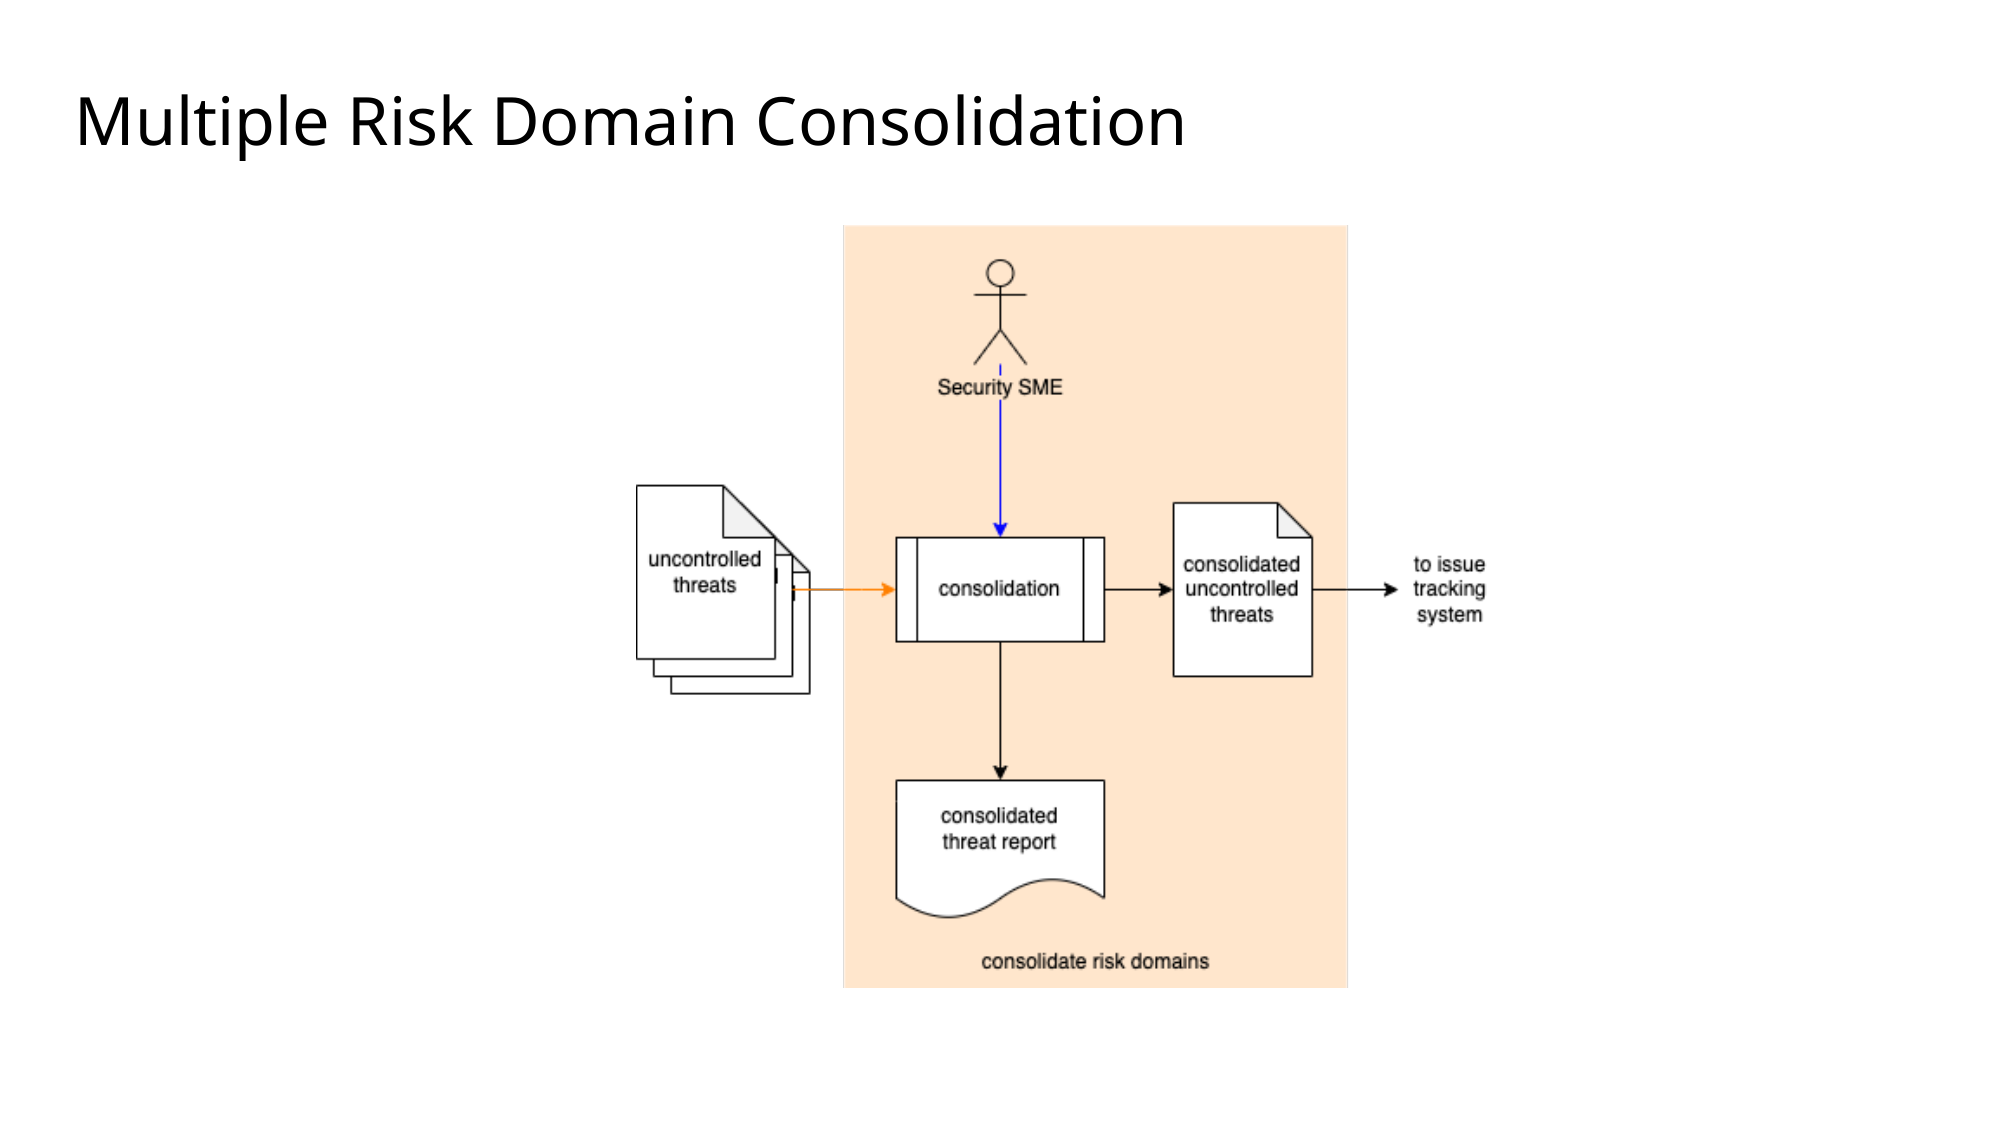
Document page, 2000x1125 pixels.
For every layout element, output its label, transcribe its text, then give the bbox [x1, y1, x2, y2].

picture [635, 225, 1505, 988]
title Multiple Risk Domain Consolidation [74, 75, 1925, 162]
